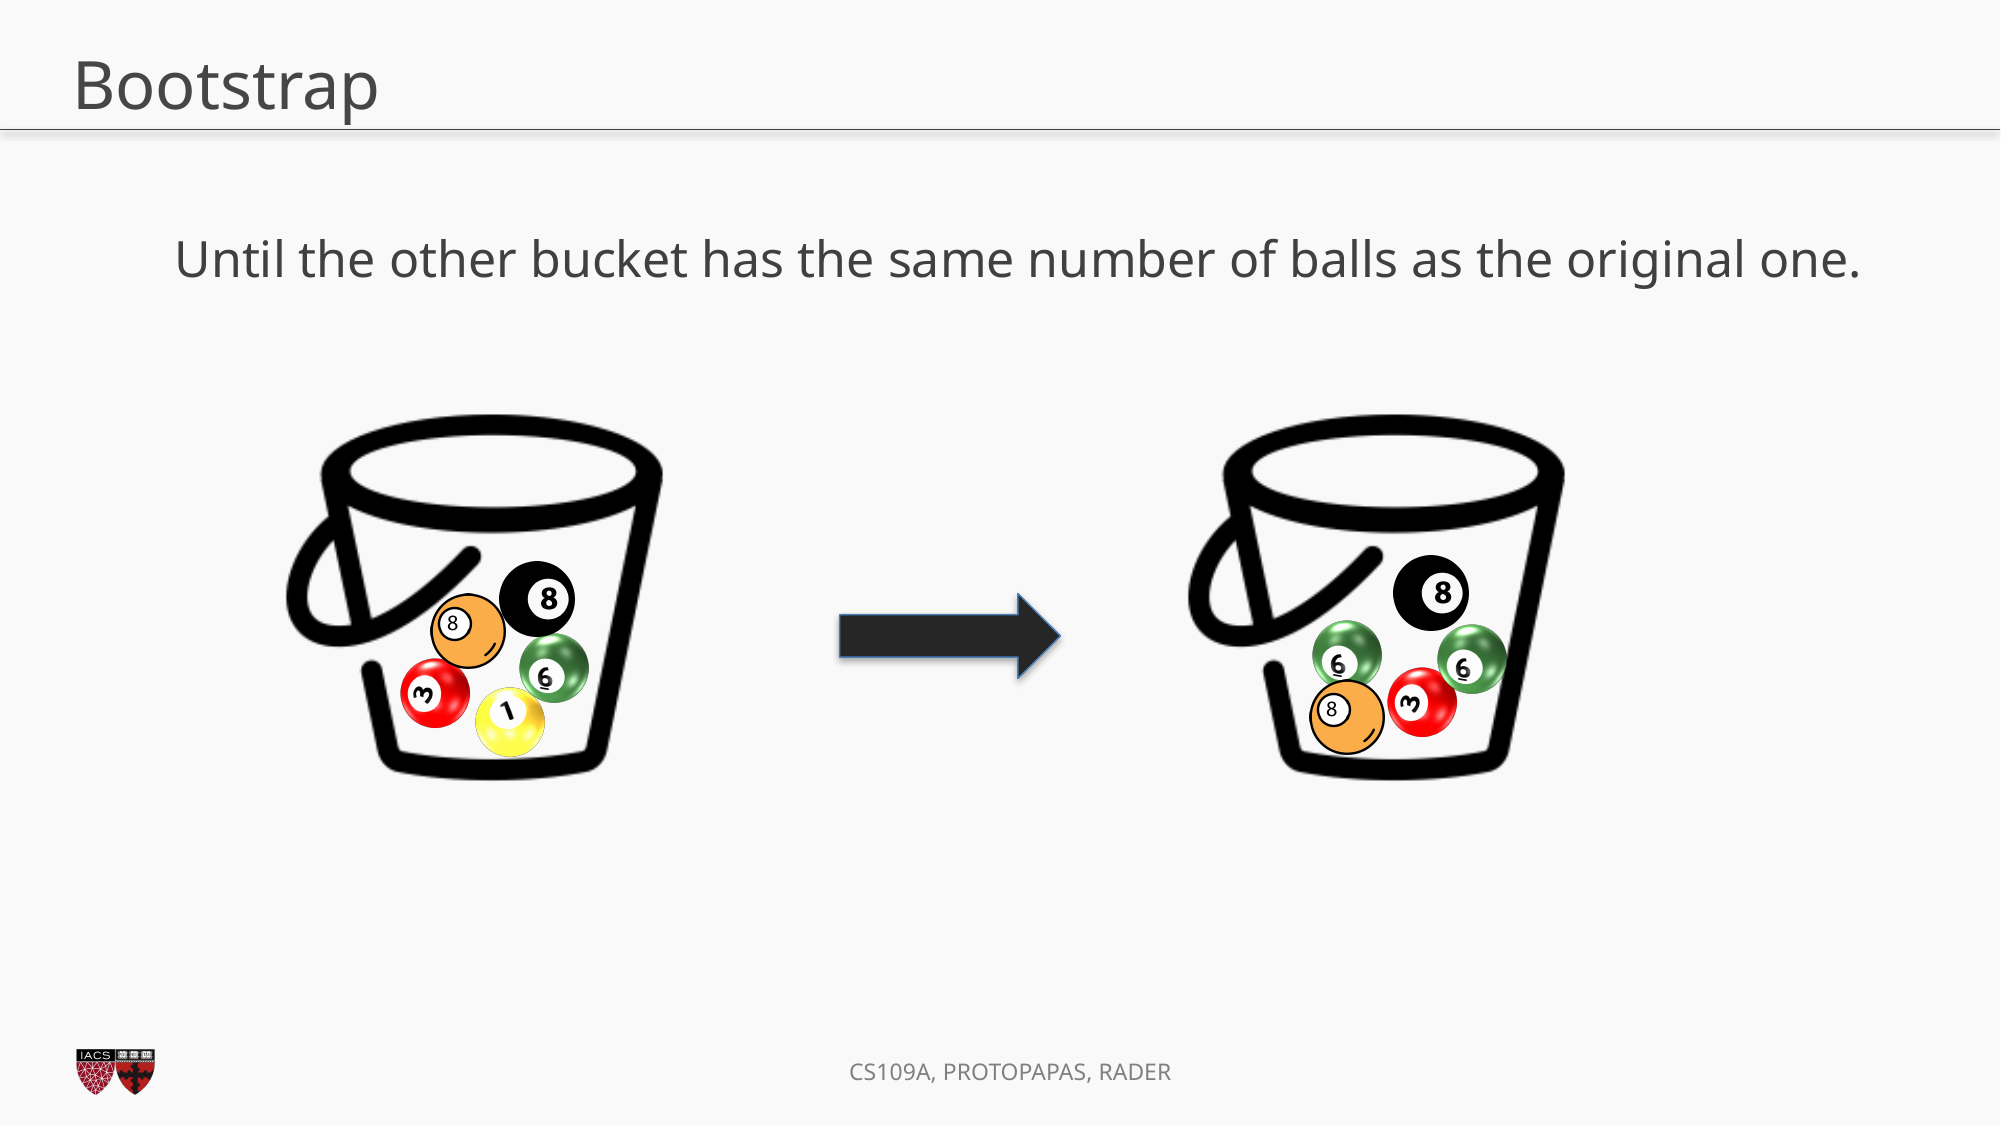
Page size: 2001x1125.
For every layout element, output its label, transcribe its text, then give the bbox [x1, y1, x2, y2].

text_box [838, 592, 1061, 680]
title Bootstrap [57, 35, 1943, 162]
text_box Until the other bucket has the same number of balls as the original one. [159, 220, 1879, 296]
picture [266, 390, 684, 808]
picture [75, 1049, 155, 1095]
picture [1168, 390, 1586, 808]
